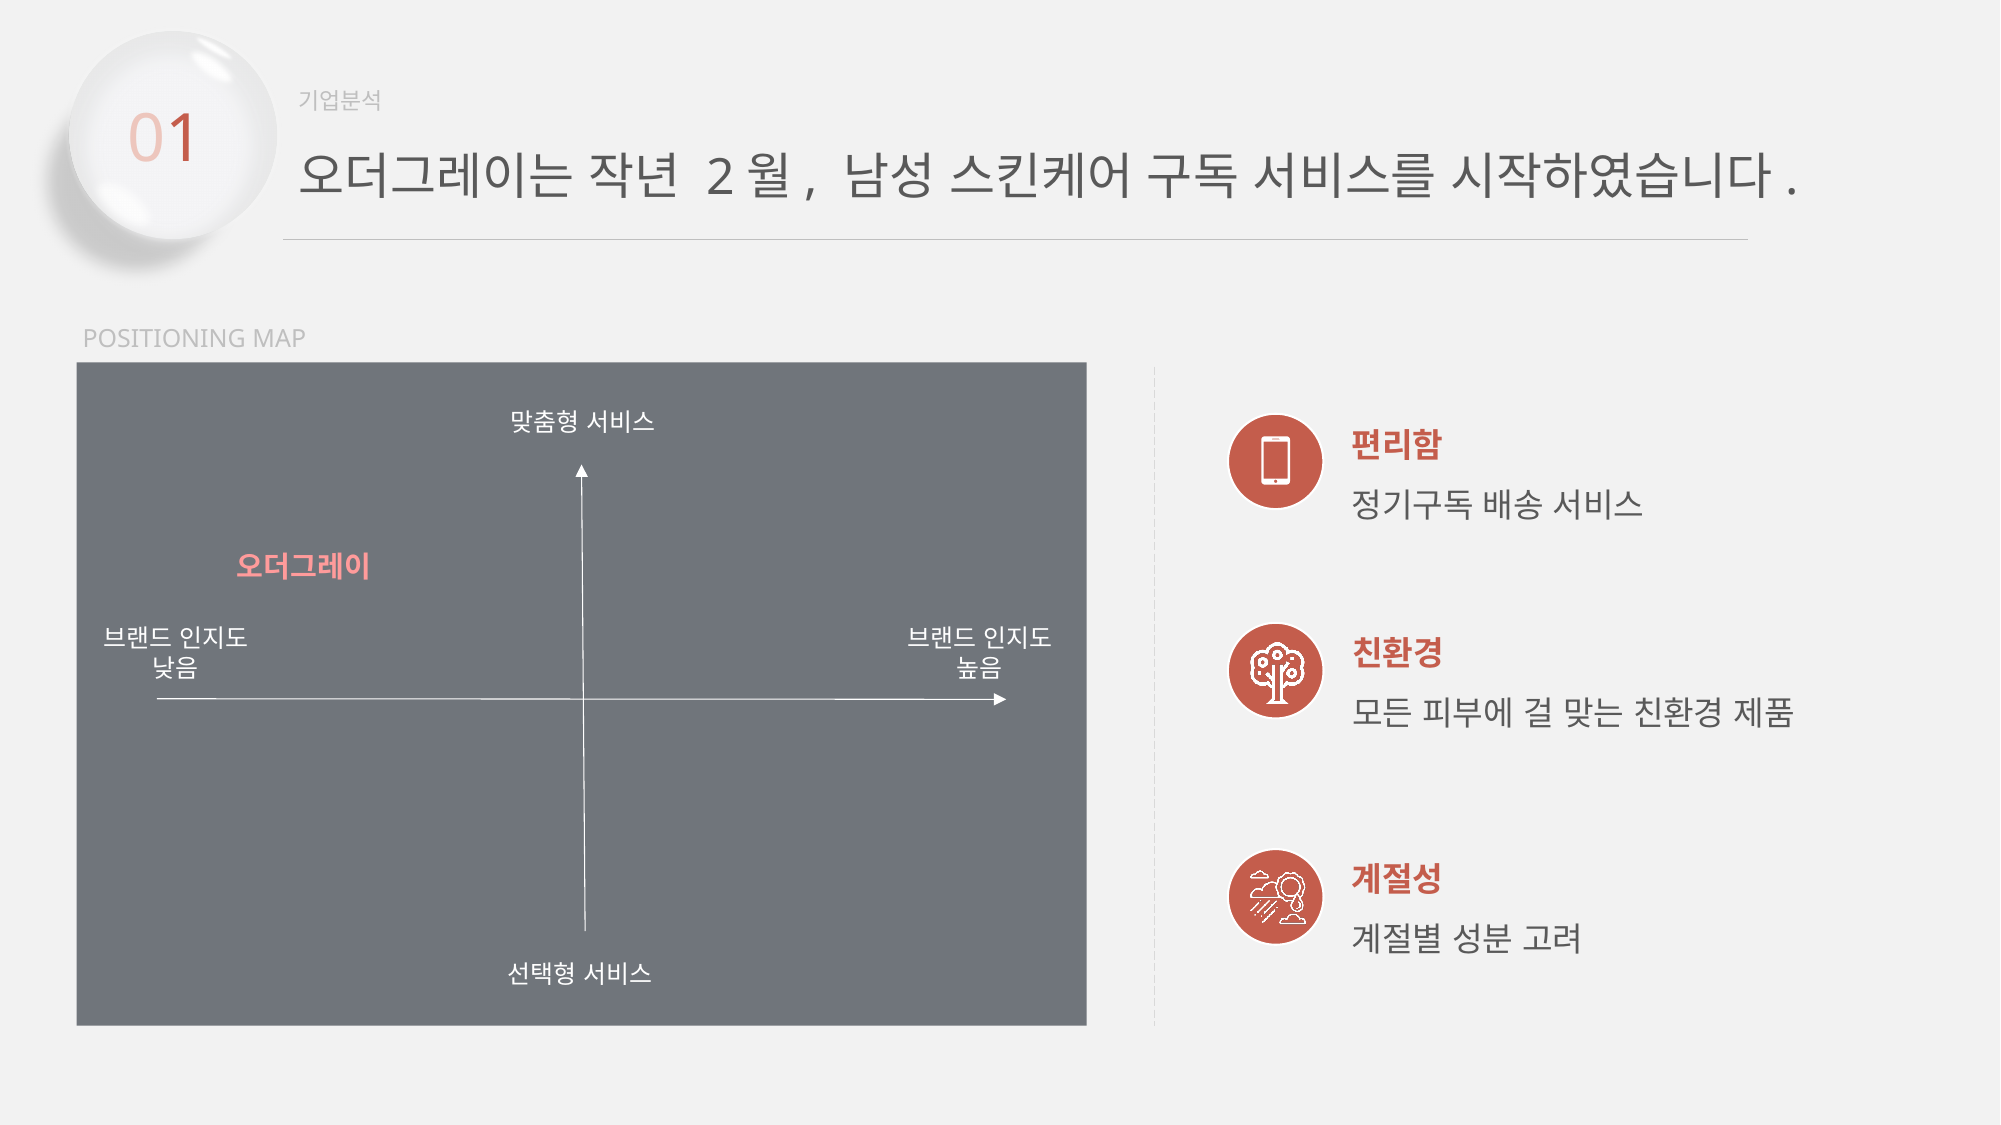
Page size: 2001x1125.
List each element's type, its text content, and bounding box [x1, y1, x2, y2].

text_box 기업분석 오더그레이는 작년 2월, 남성 스킨케어 구독 서비스를 시작하였습니다. [284, 65, 1887, 212]
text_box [1227, 605, 1956, 737]
text_box [76, 361, 1088, 1027]
text_box 브랜드 인지도 높음 [847, 615, 1112, 690]
text_box 브랜드 인지도 낮음 [58, 615, 294, 690]
text_box POSITIONING MAP [67, 315, 650, 361]
text_box 선택형 서비스 [420, 951, 747, 997]
text_box 오더그레이 [144, 541, 464, 592]
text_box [1227, 831, 1956, 963]
text_box 맞춤형 서비스 [423, 398, 743, 444]
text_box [581, 464, 586, 931]
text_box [1227, 396, 1956, 528]
picture [19, 24, 284, 300]
